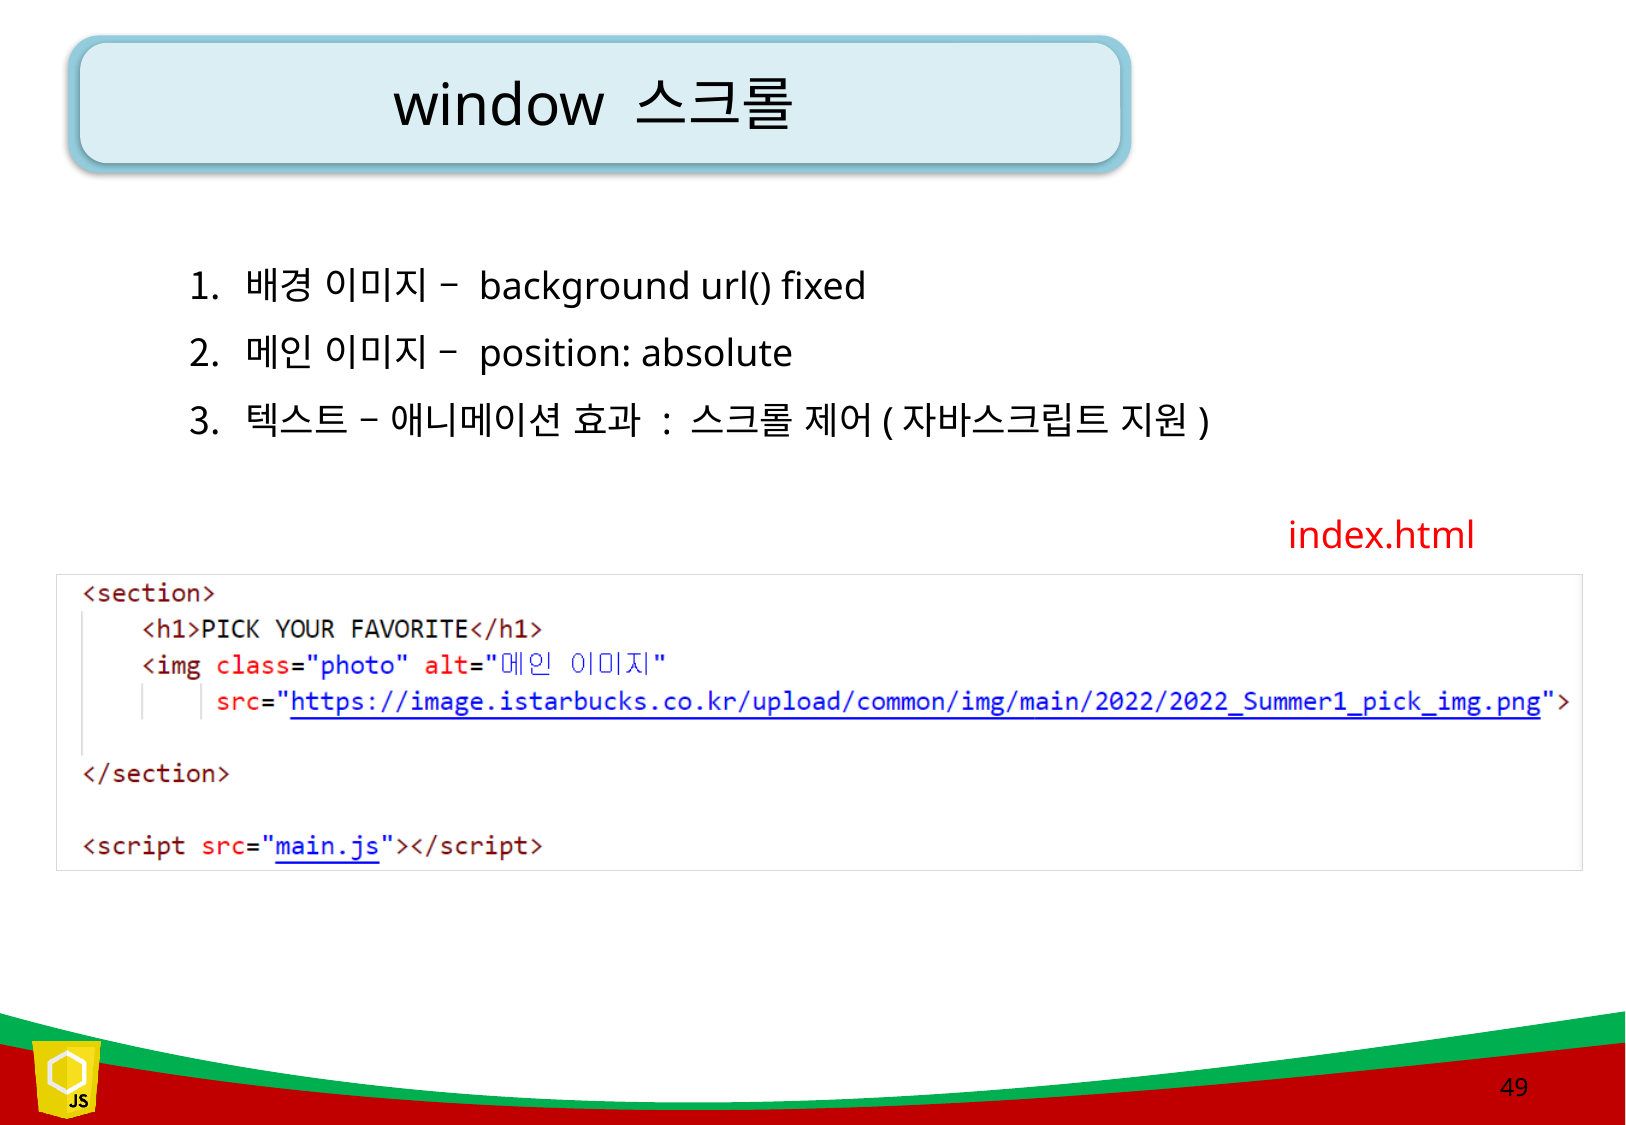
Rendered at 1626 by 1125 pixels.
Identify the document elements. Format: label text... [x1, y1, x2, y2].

text_box index.html [1273, 503, 1522, 564]
title window 스크롤 [68, 32, 1121, 173]
picture [32, 1041, 101, 1119]
picture [56, 573, 1583, 871]
text_box 배경 이미지 – background url() fixed 메인 이미지 – position: absolute 텍스트 – 애니메이션 효과 : 스크롤 제어(자바스크립트 지원) [174, 231, 1415, 449]
slide_number 49 [1452, 1058, 1544, 1119]
